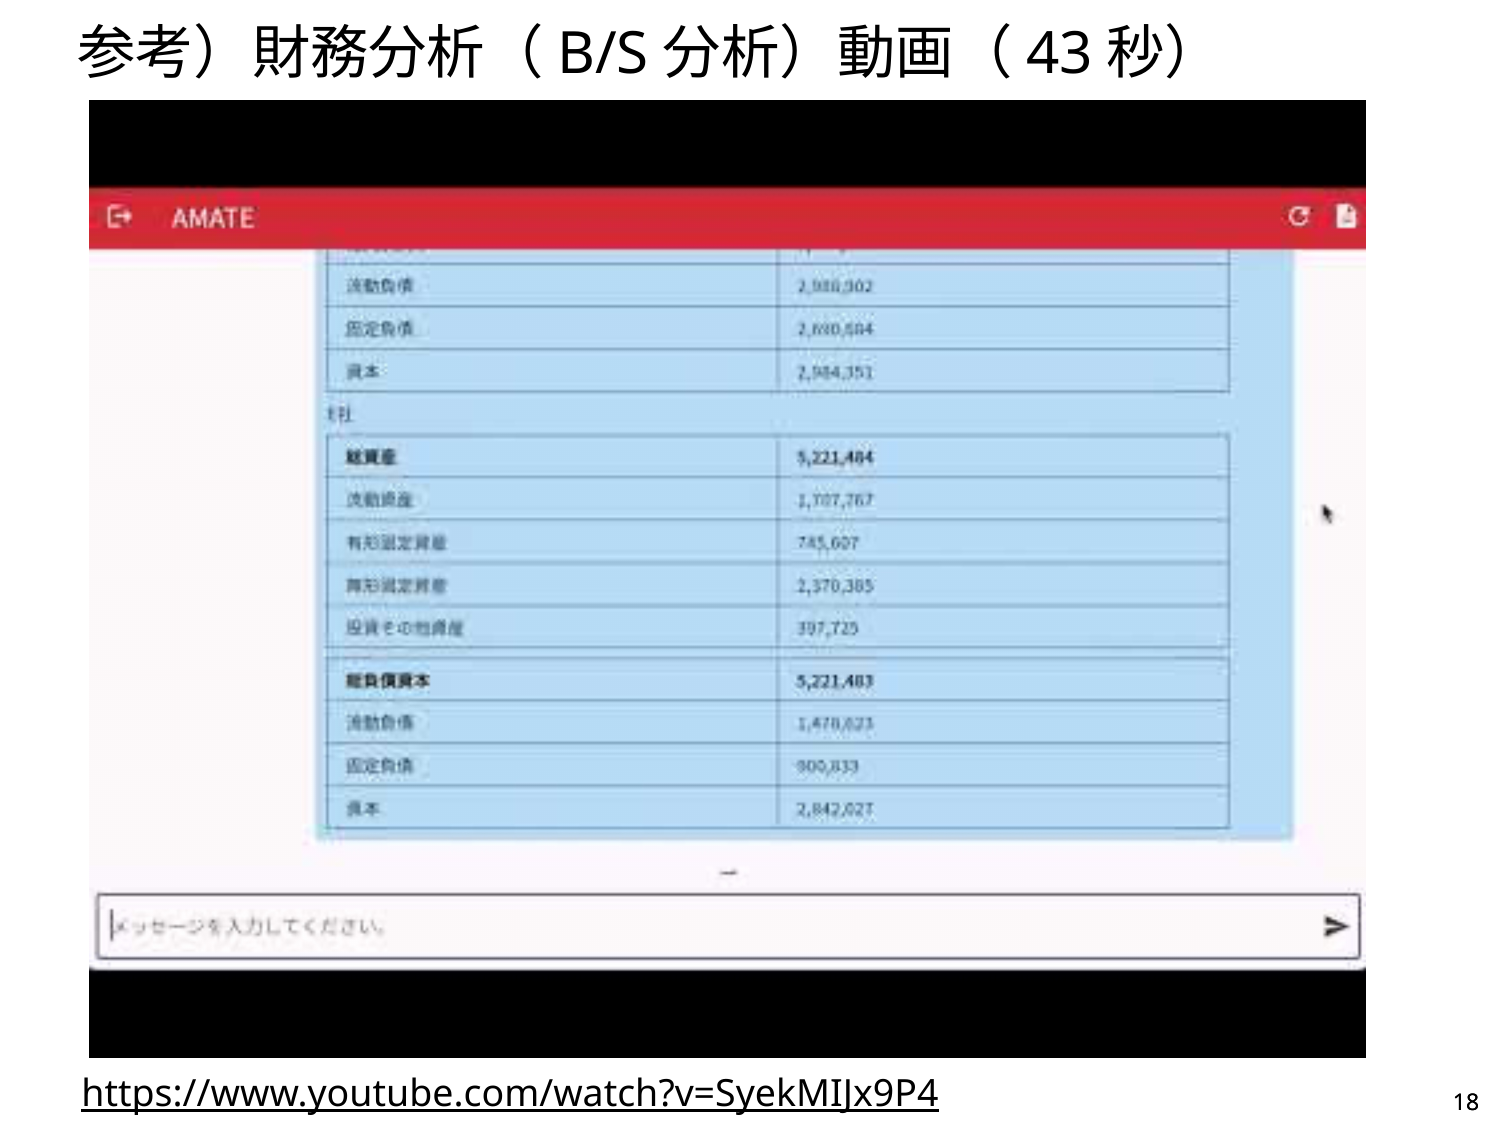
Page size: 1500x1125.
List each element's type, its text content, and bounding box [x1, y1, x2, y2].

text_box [88, 99, 1367, 1059]
list 参考）財務分析（B/S分析）動画（43秒） [62, 0, 1306, 100]
text_box https://www.youtube.com/watch?v=SyekMIJx9P4 [66, 1061, 1154, 1125]
